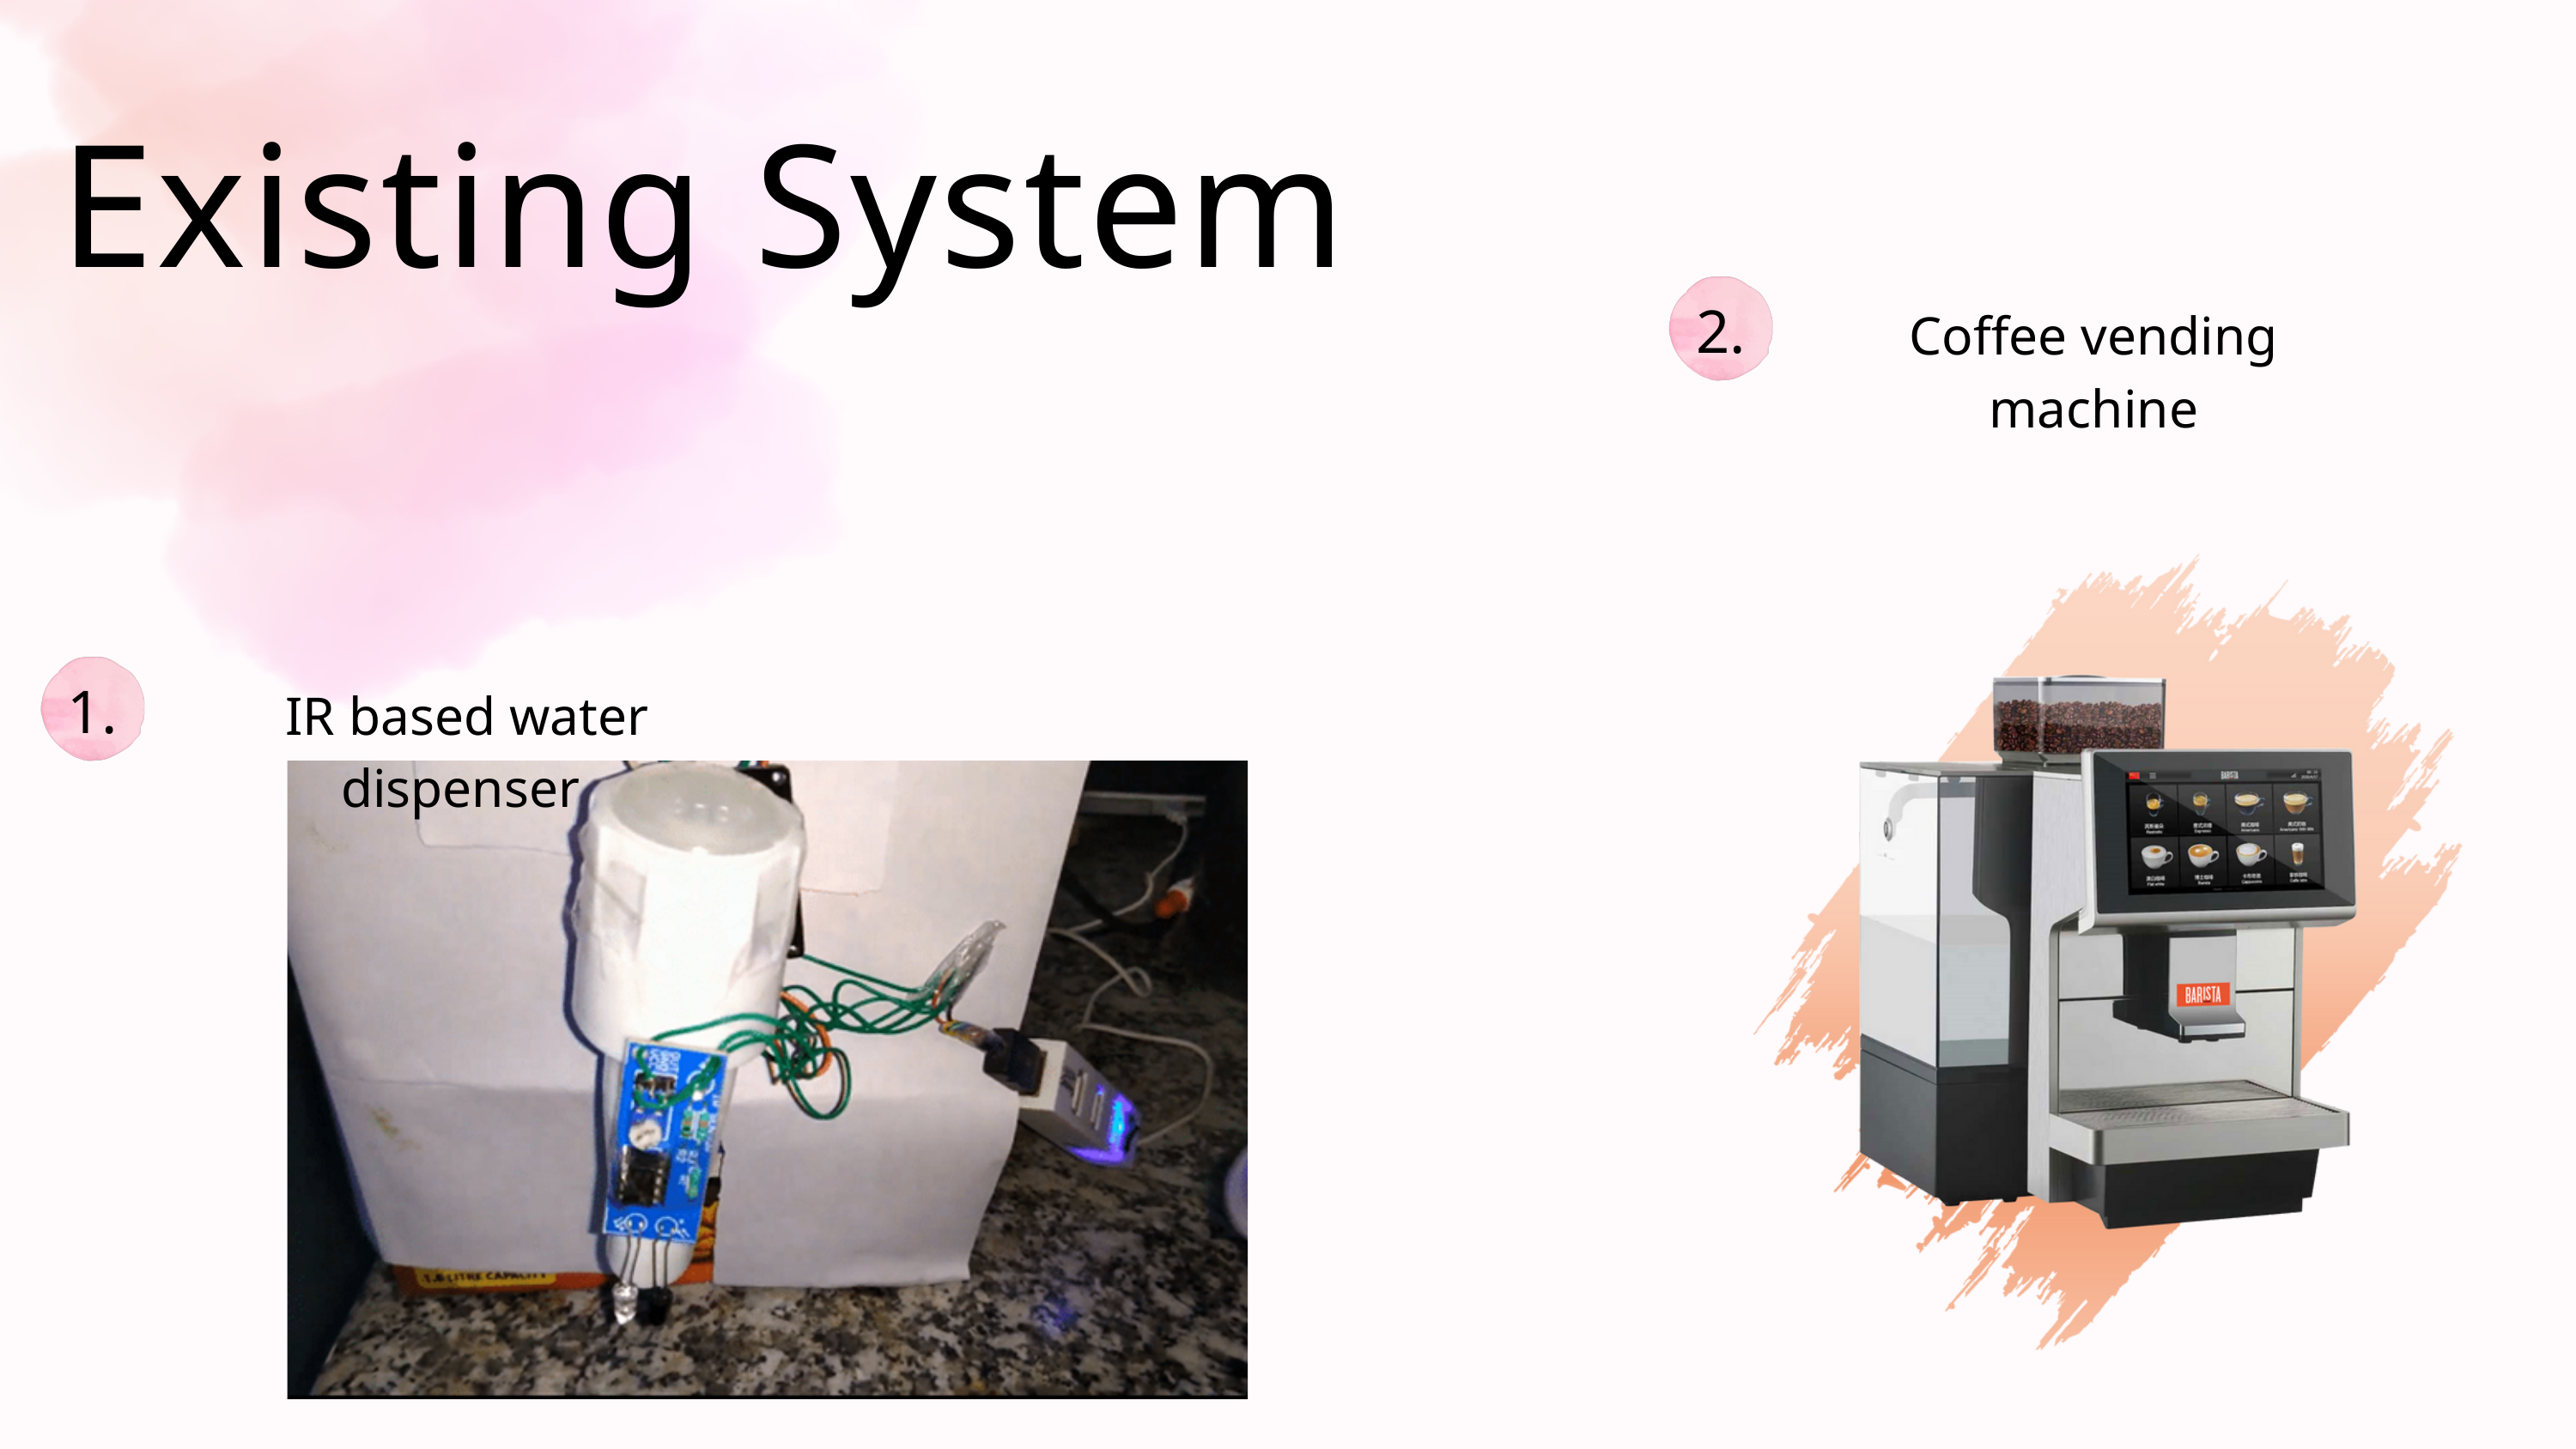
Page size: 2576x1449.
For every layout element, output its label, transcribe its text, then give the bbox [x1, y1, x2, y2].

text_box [1668, 533, 2548, 1370]
text_box [0, 0, 969, 709]
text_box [287, 761, 1249, 1399]
text_box [1668, 276, 1773, 381]
text_box IR based water dispenser [167, 672, 767, 818]
text_box 2. [1692, 289, 1750, 366]
text_box Coffee vending machine [1812, 293, 2376, 439]
text_box Existing System [40, 78, 1368, 301]
text_box [40, 657, 145, 761]
text_box 1. [63, 670, 122, 746]
